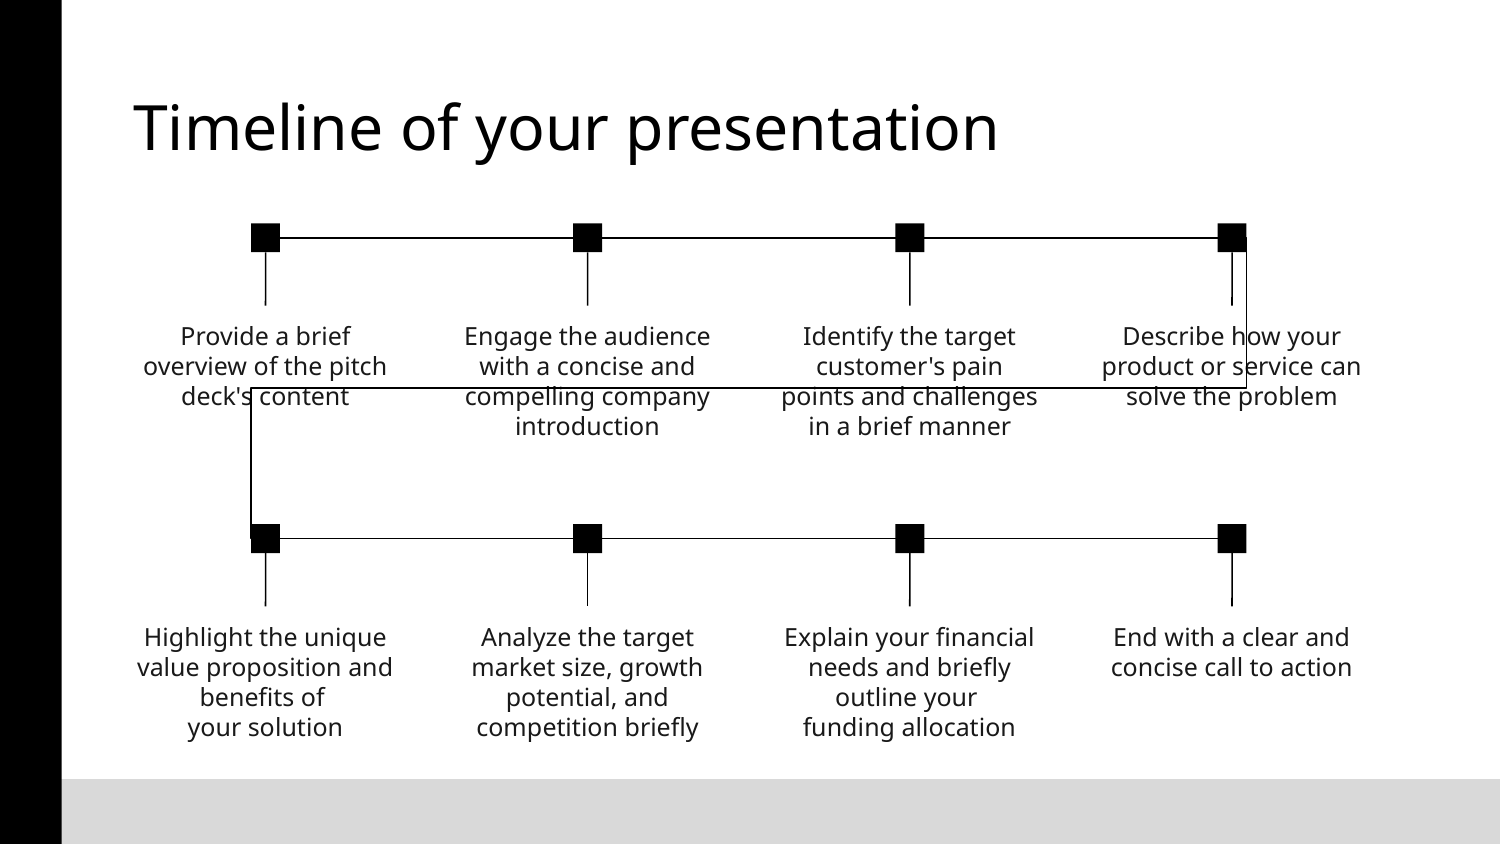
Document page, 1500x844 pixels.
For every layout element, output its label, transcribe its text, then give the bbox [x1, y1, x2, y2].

text_box [251, 223, 280, 236]
text_box Provide a brief overview of the pitch deck's content [116, 305, 245, 438]
text_box [573, 547, 603, 554]
text_box [1217, 223, 1247, 237]
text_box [250, 237, 1247, 539]
text_box [895, 547, 925, 554]
text_box [1217, 546, 1247, 554]
text_box Highlight the unique value proposition and benefits of your solution [116, 606, 415, 739]
text_box Analyze the target market size, growth potential, and competition briefly [439, 606, 737, 739]
text_box [573, 223, 603, 236]
text_box [895, 223, 925, 236]
text_box Describe how your product or service can solve the problem [1252, 305, 1381, 438]
text_box Explain your financial needs and briefly outline your funding allocation [761, 606, 1059, 739]
text_box End with a clear and concise call to action [1083, 606, 1381, 739]
text_box [251, 546, 280, 554]
title Timeline of your presentation [118, 72, 1382, 167]
